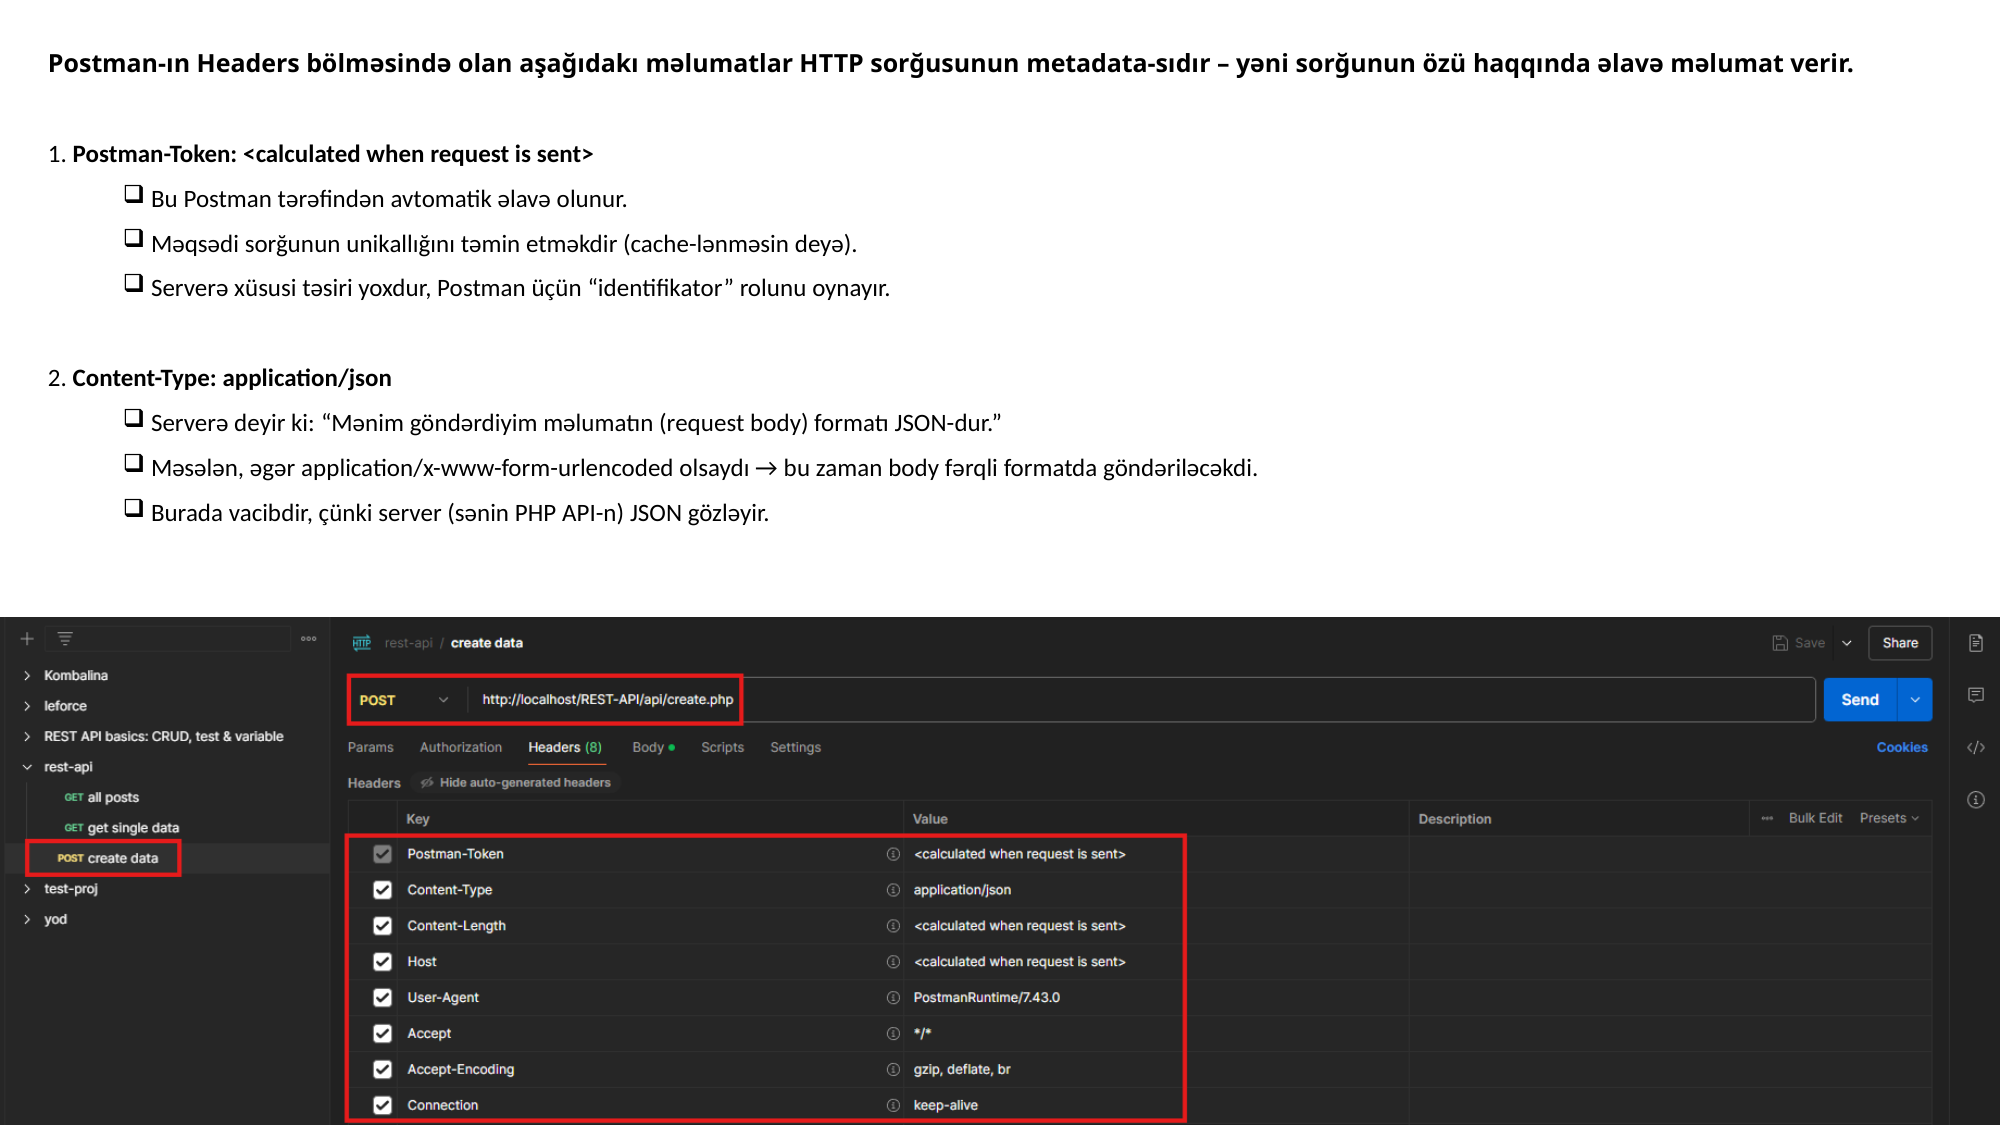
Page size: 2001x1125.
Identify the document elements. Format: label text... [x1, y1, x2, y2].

picture [0, 617, 2000, 1125]
text_box Postman-ın Headers bölməsində olan aşağıdakı məlumatlar HTTP sorğusunun metadata-sıdır – yəni sorğunun özü haqqında əlavə məlumat verir. 1. Postman-Token: <calculated when request is sent> Bu Postman tərəfindən avtomatik əlavə olunur. Məqsədi sorğunun unikallığını təmin etməkdir (cache-lənməsin deyə). Serverə xüsusi təsiri yoxdur, Postman üçün “identifikator” rolunu oynayır. 2. Content-Type: application/json Serverə deyir ki: “Mənim göndərdiyim məlumatın (request body) formatı JSON-dur.” Məsələn, əgər application/x-www-form-urlencoded olsaydı → bu zaman body fərqli formatda göndəriləcəkdi. Burada vacibdir, çünki server (sənin PHP API-n) JSON gözləyir. [33, 40, 1973, 564]
